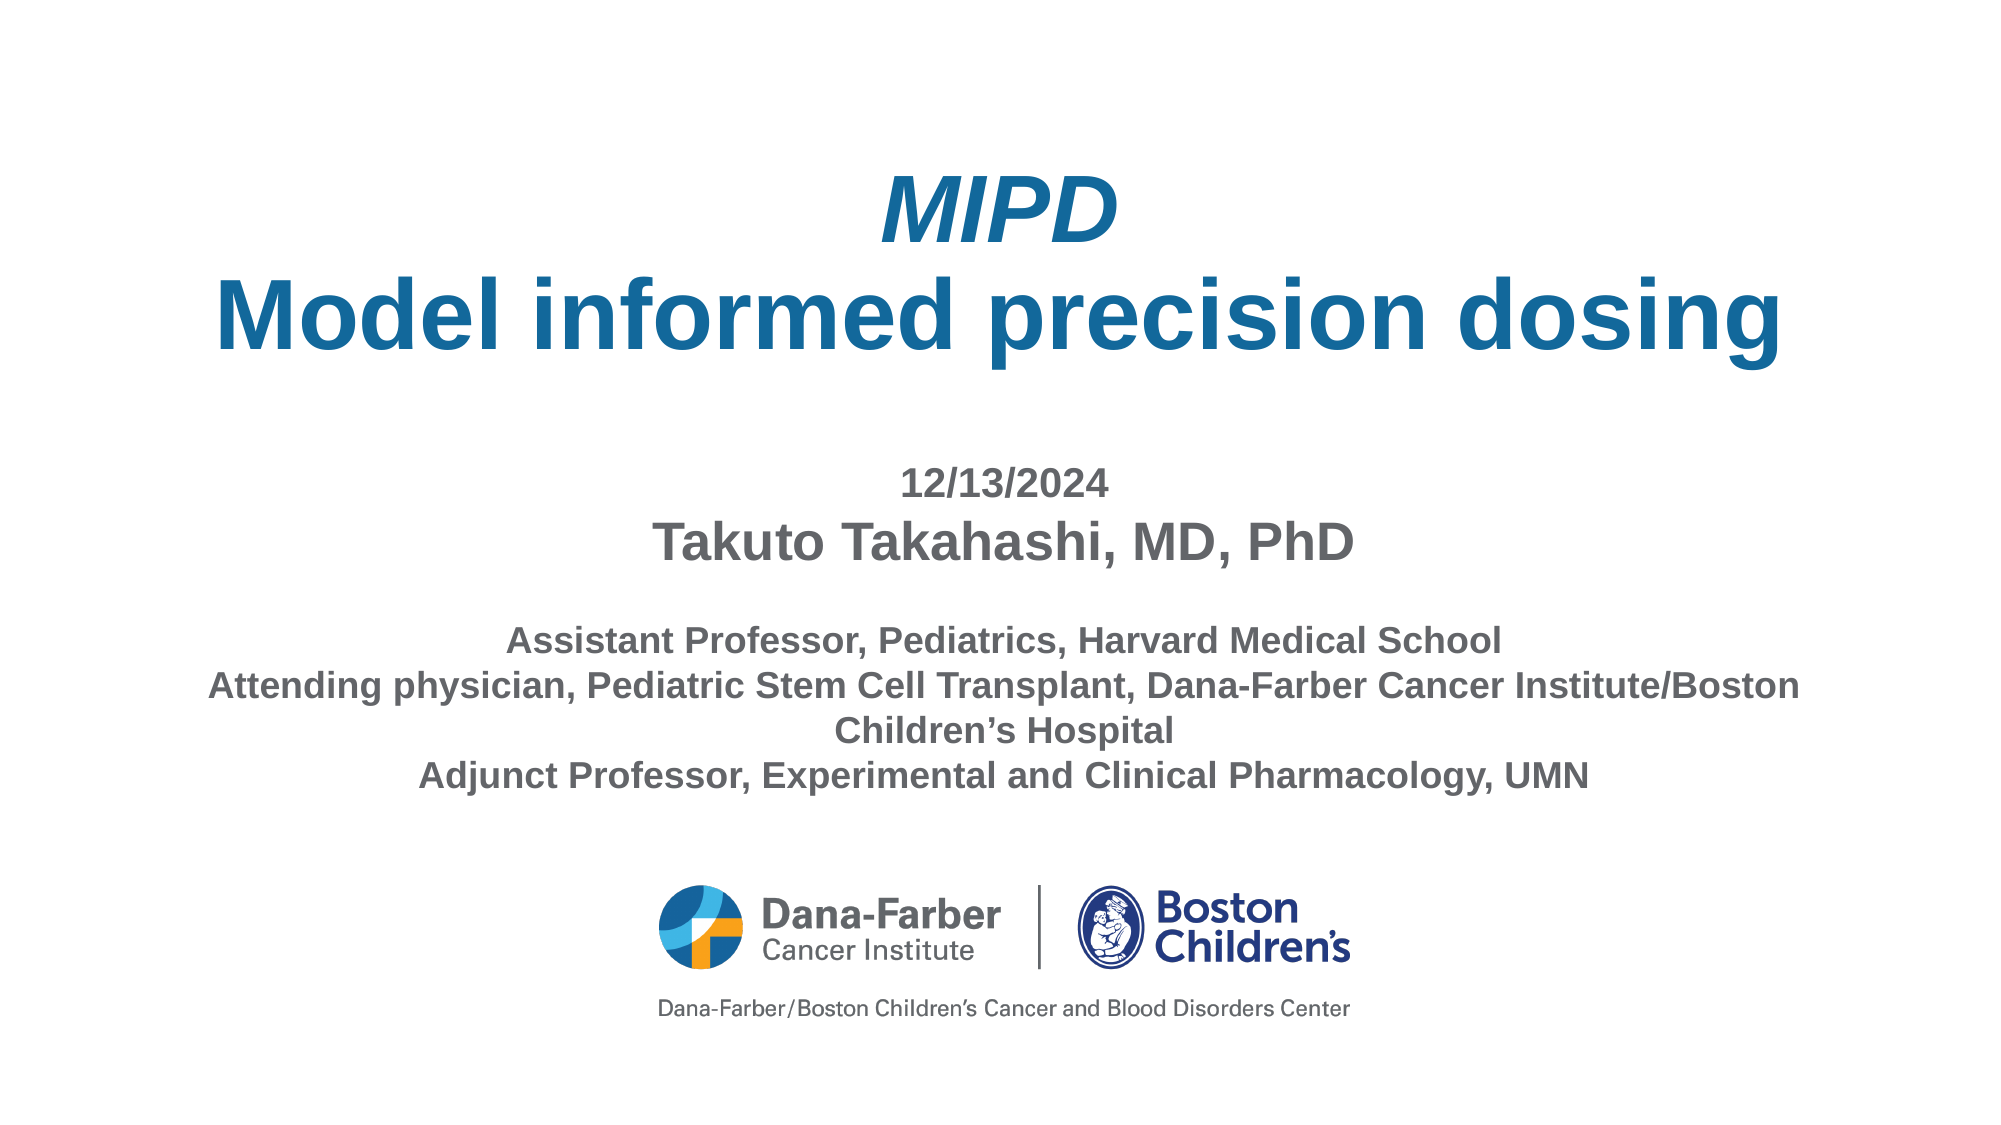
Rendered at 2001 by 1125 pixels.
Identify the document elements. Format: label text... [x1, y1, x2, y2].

picture [659, 885, 1350, 1018]
subtitle 12/13/2024 Takuto Takahashi, MD, PhD Assistant Professor, Pediatrics, Harvard Medical School Attending physician, Pediatric Stem Cell Transplant, Dana-Farber Cancer Institute/Boston Children’s Hospital Adjunct Professor, Experimental and Clinical Pharmacology, UMN [159, 448, 1850, 854]
title MIPD Model informed precision dosing [154, 82, 1846, 449]
